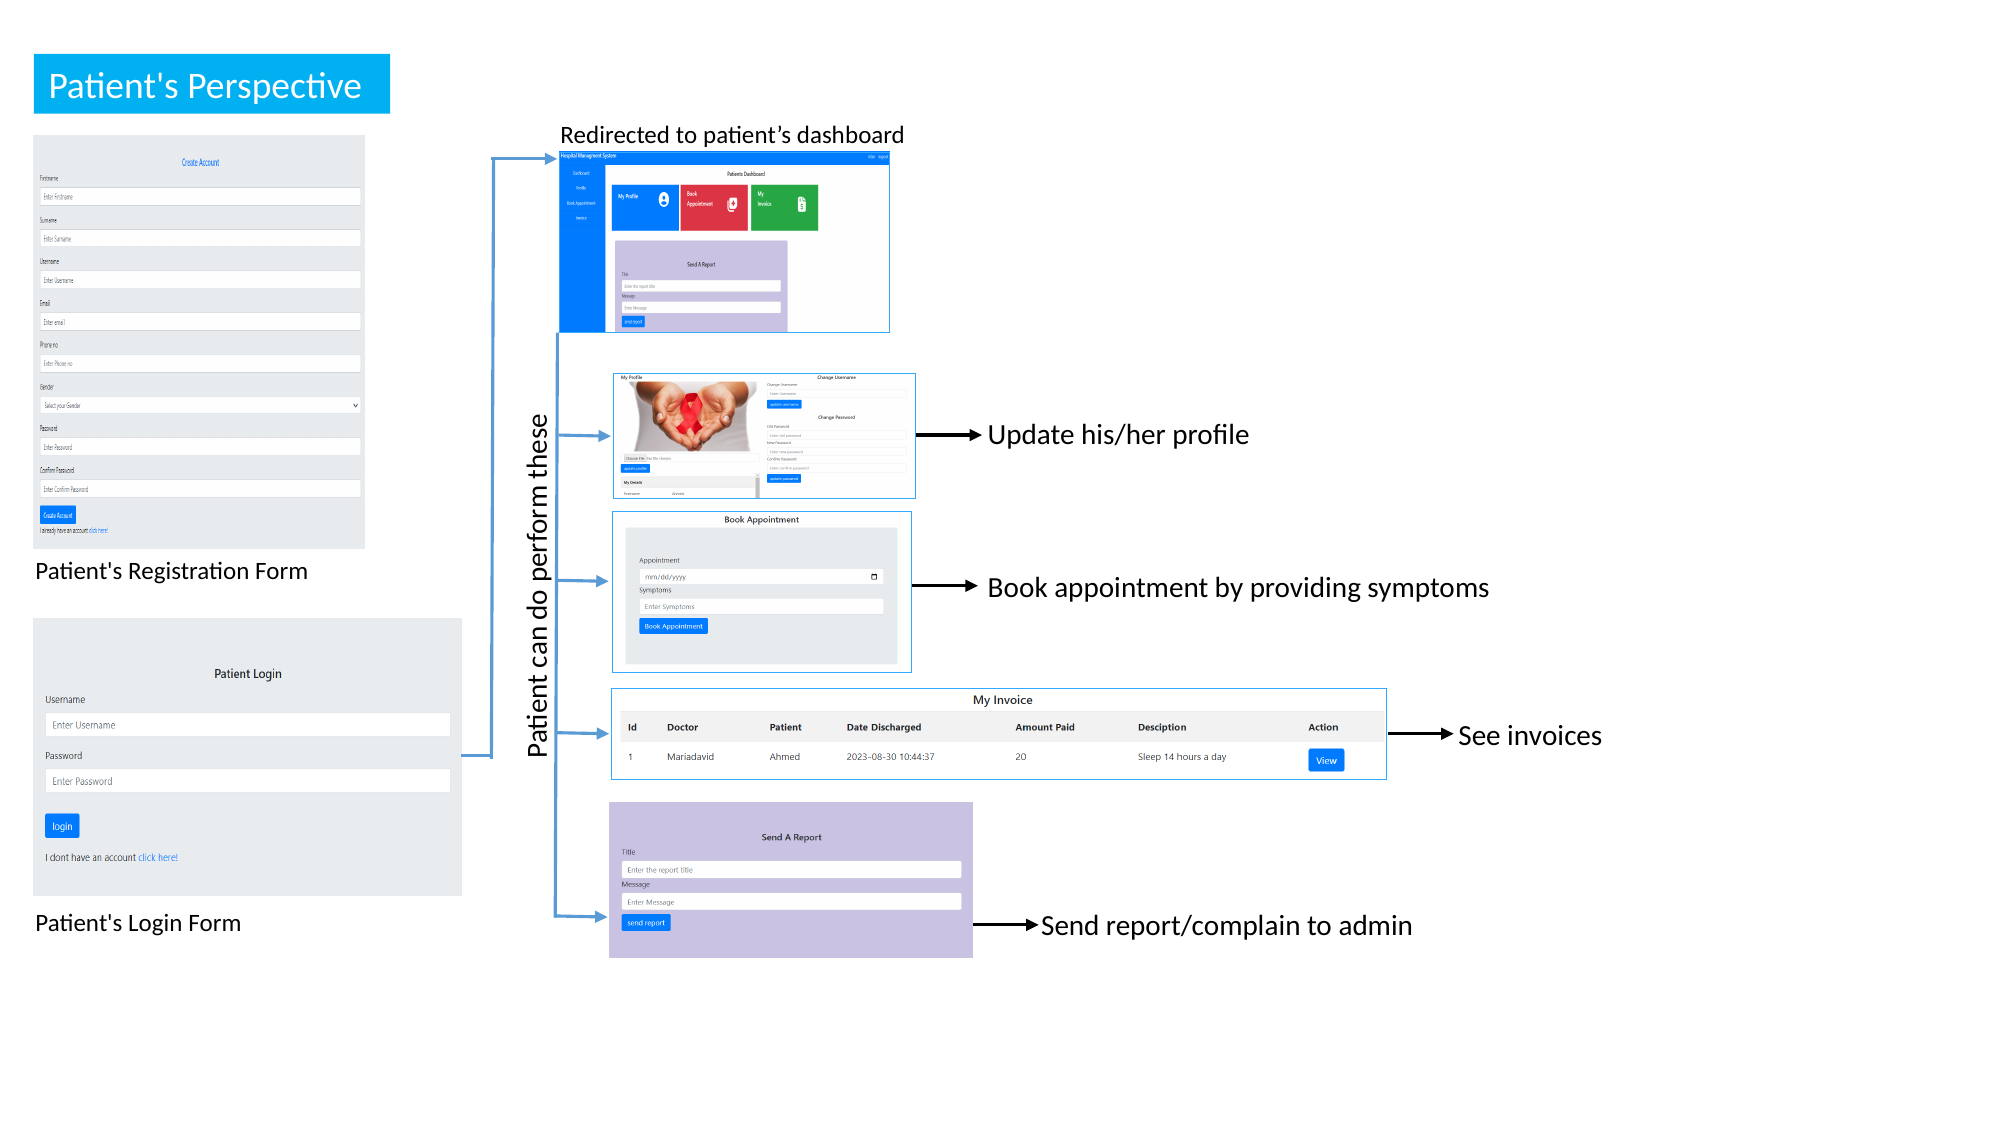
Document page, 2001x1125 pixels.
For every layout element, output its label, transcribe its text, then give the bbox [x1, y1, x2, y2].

text_box Patient's Perspective [33, 53, 391, 114]
text_box Book appointment by providing symptoms [972, 561, 1523, 611]
picture [609, 802, 973, 958]
text_box Patient can do perform these [510, 285, 561, 774]
picture [33, 618, 462, 896]
text_box Send report/complain to admin [1026, 899, 1576, 949]
picture [612, 511, 912, 673]
text_box Redirected to patient’s dashboard [545, 110, 1034, 156]
text_box Patient's Login Form [20, 899, 351, 944]
picture [559, 151, 890, 333]
text_box See invoices [1443, 708, 1993, 759]
text_box Update his/her profile [972, 408, 1378, 459]
picture [611, 688, 1386, 780]
picture [613, 373, 916, 499]
picture [33, 135, 365, 549]
text_box Patient's Registration Form [20, 546, 351, 592]
